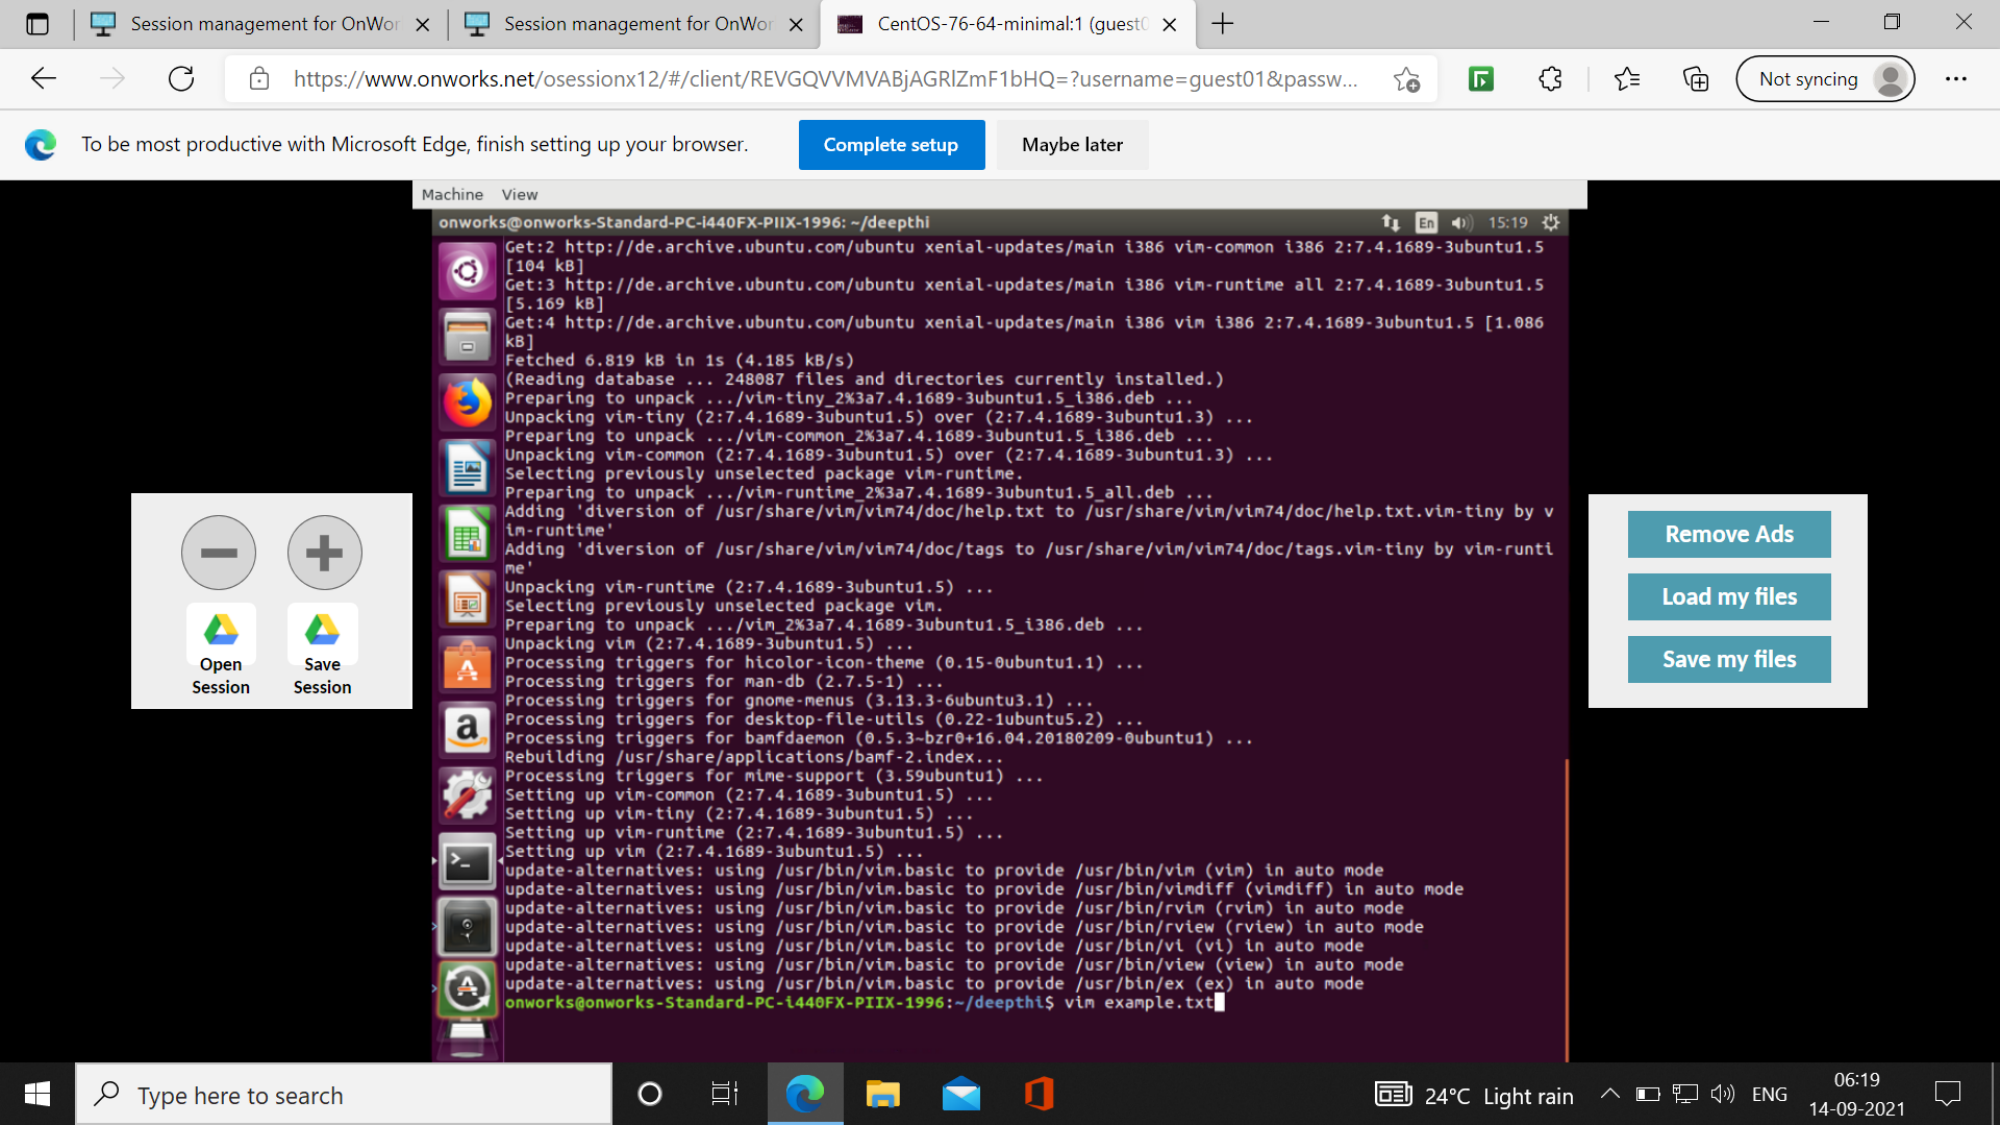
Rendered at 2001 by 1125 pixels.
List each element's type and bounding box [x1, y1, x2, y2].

list [0, 0, 2000, 1125]
